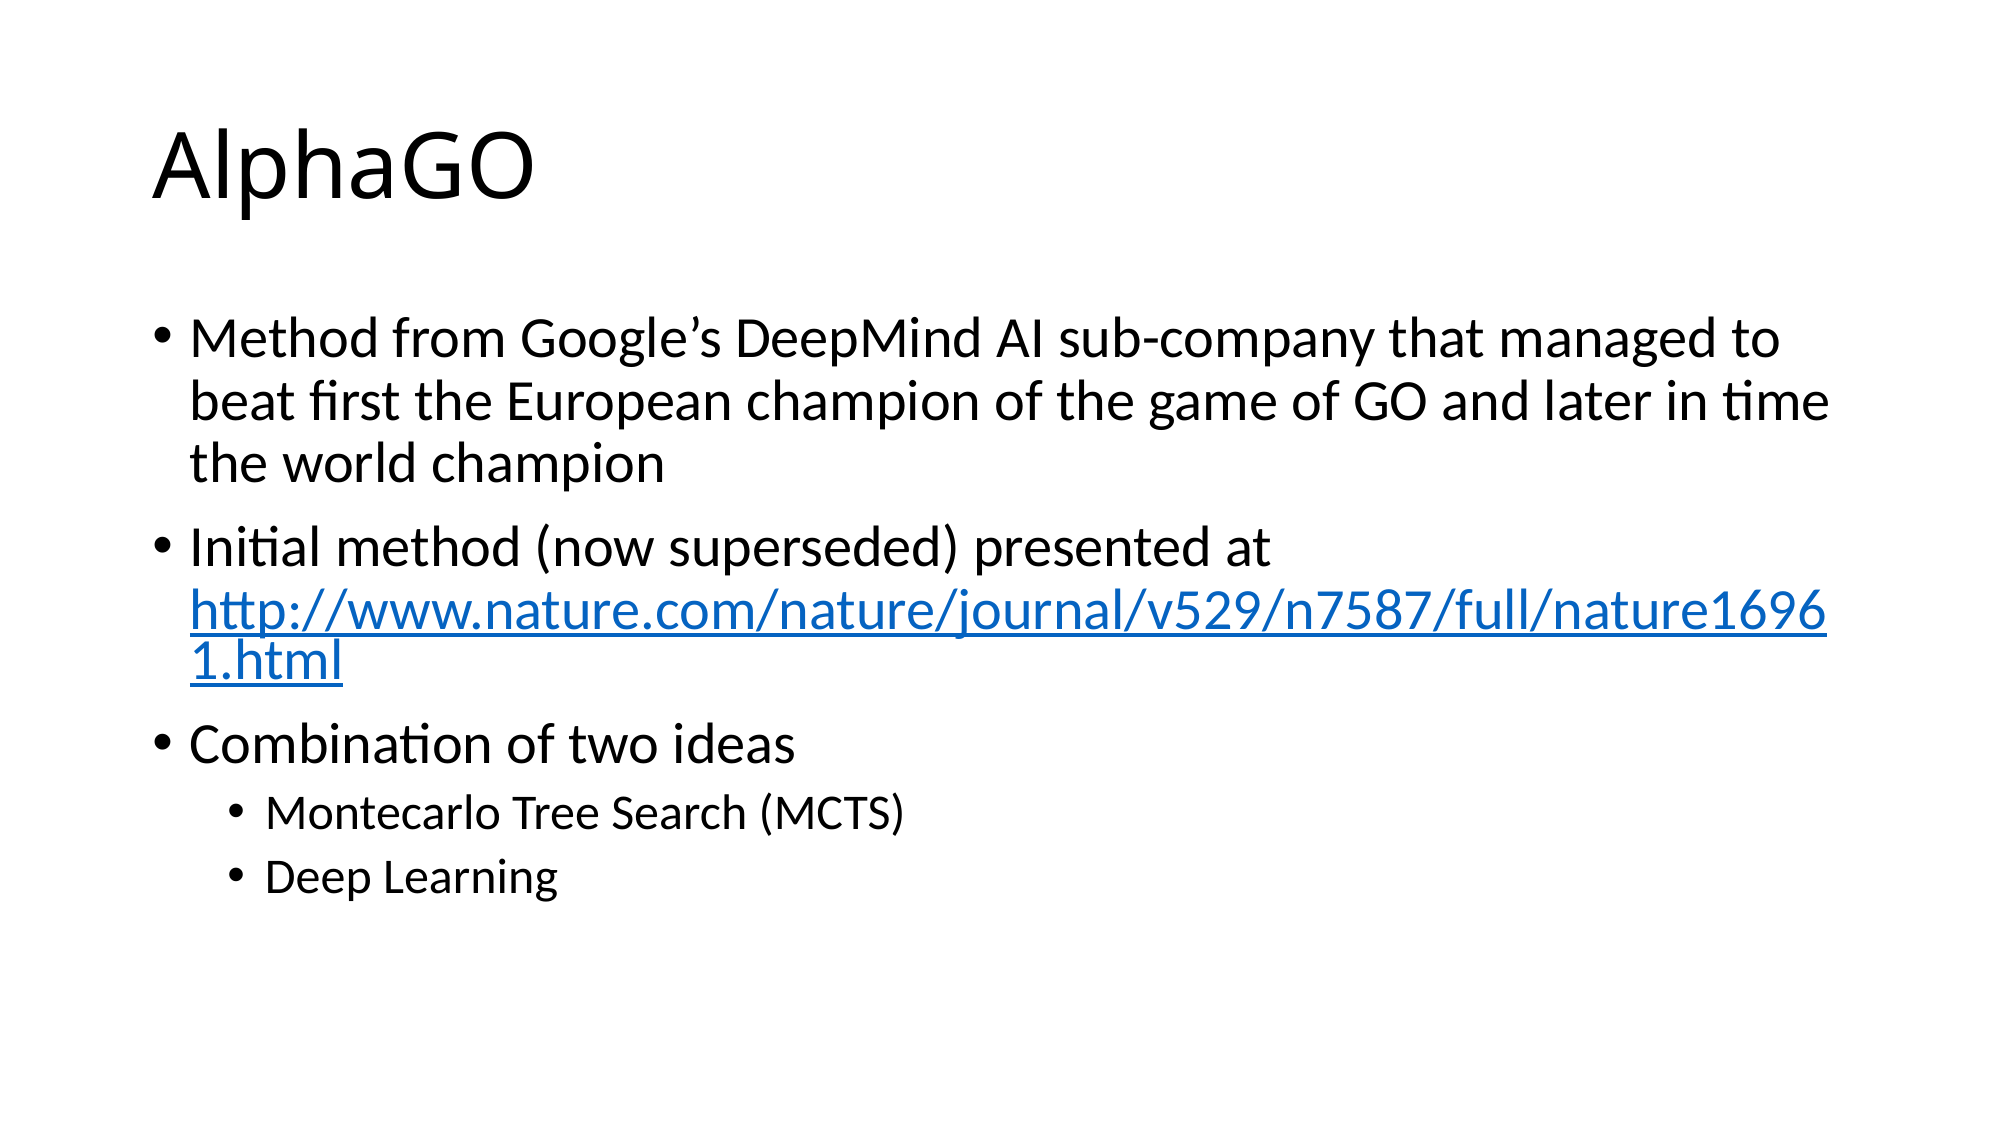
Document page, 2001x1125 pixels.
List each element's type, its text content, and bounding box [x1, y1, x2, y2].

title AlphaGO [137, 59, 1863, 278]
list Method from Google’s DeepMind AI sub-company that managed to beat first the European champion of the game of GO and later in time the world champion Initial method (now superseded) presented at http://www.nature.com/nature/journal/v529/n7587/full/nature16961.html Combination of two ideas Montecarlo Tree Search (MCTS) Deep Learning [137, 299, 1863, 1014]
